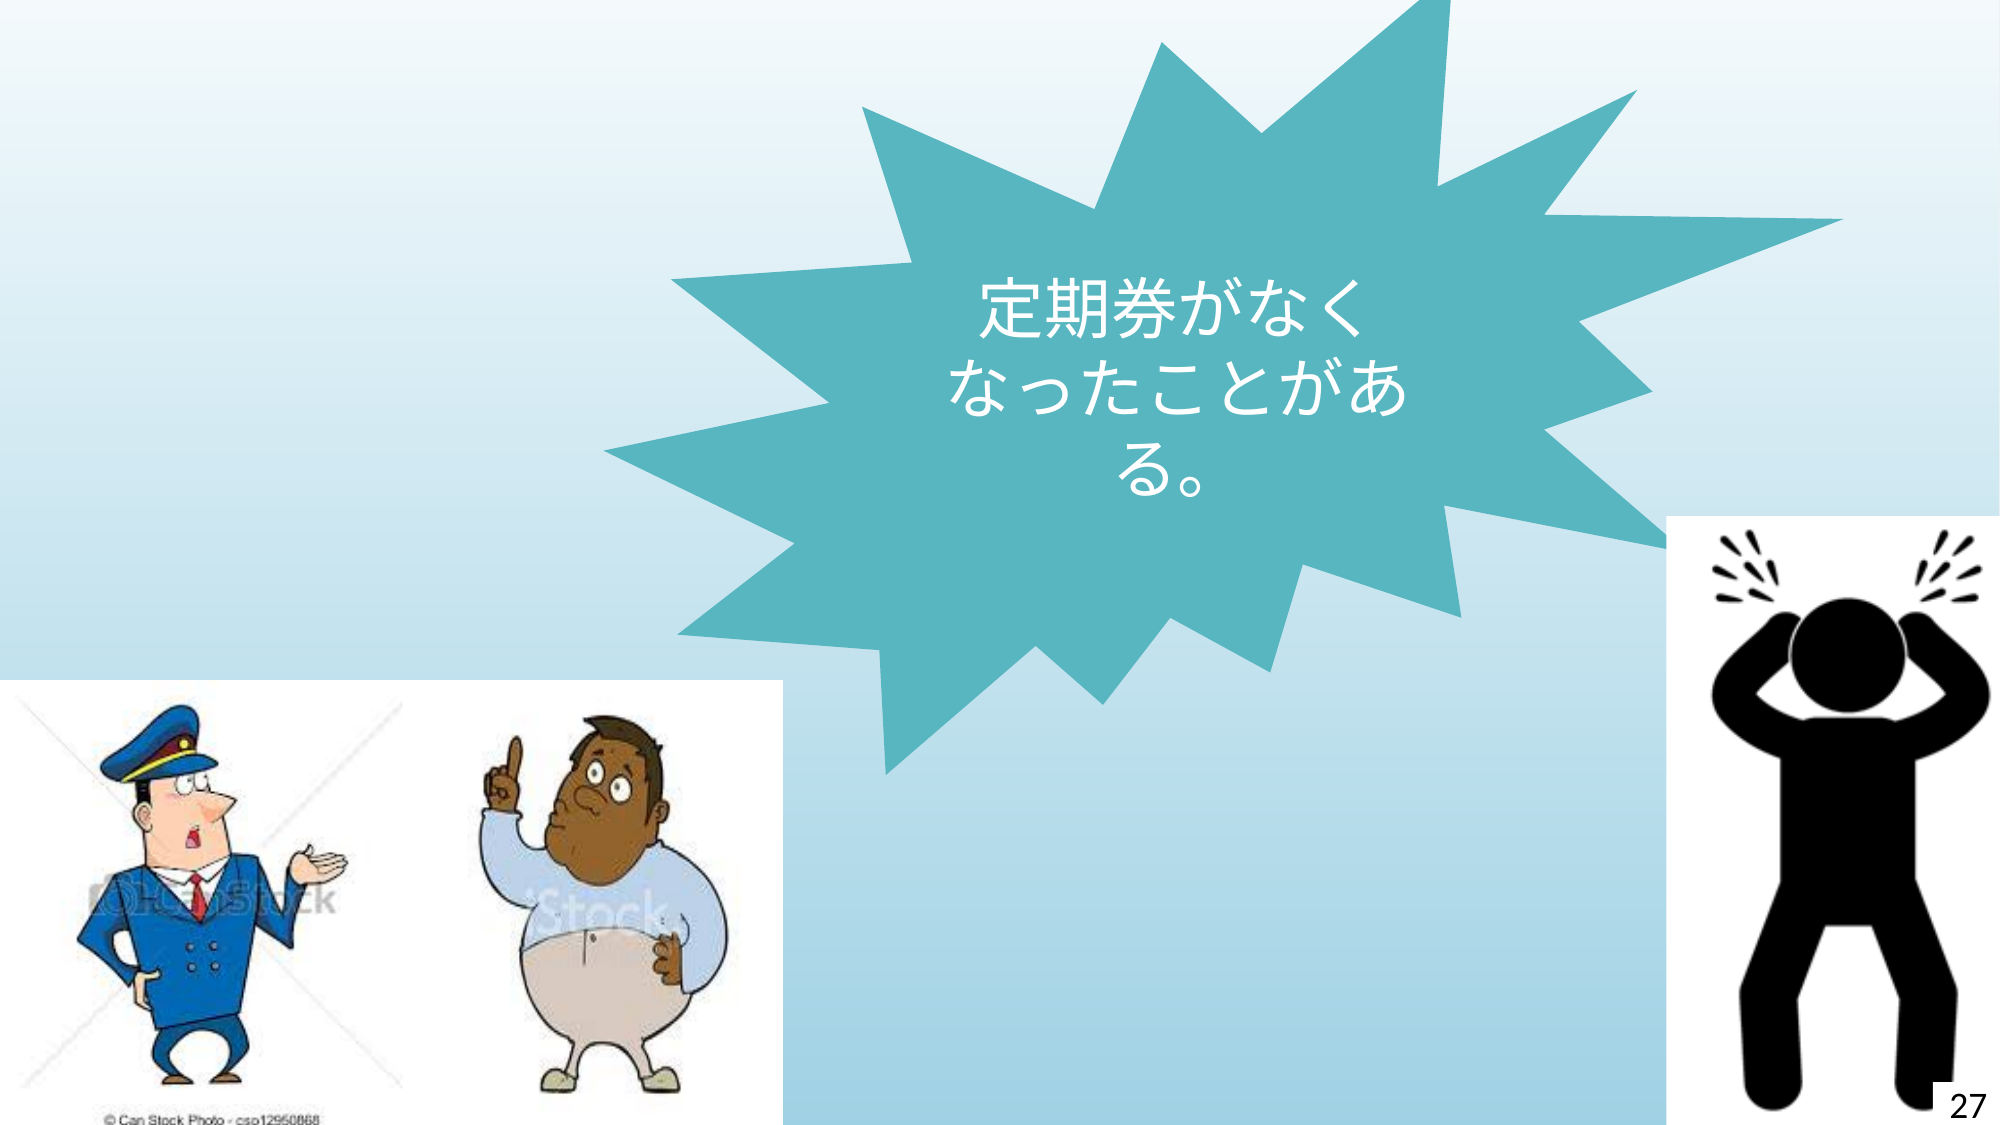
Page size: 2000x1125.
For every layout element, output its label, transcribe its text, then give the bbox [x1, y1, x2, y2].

picture [0, 680, 783, 1125]
text_box 定期券がなくなったことがある。 [598, 0, 1845, 779]
picture [1666, 516, 2000, 1125]
